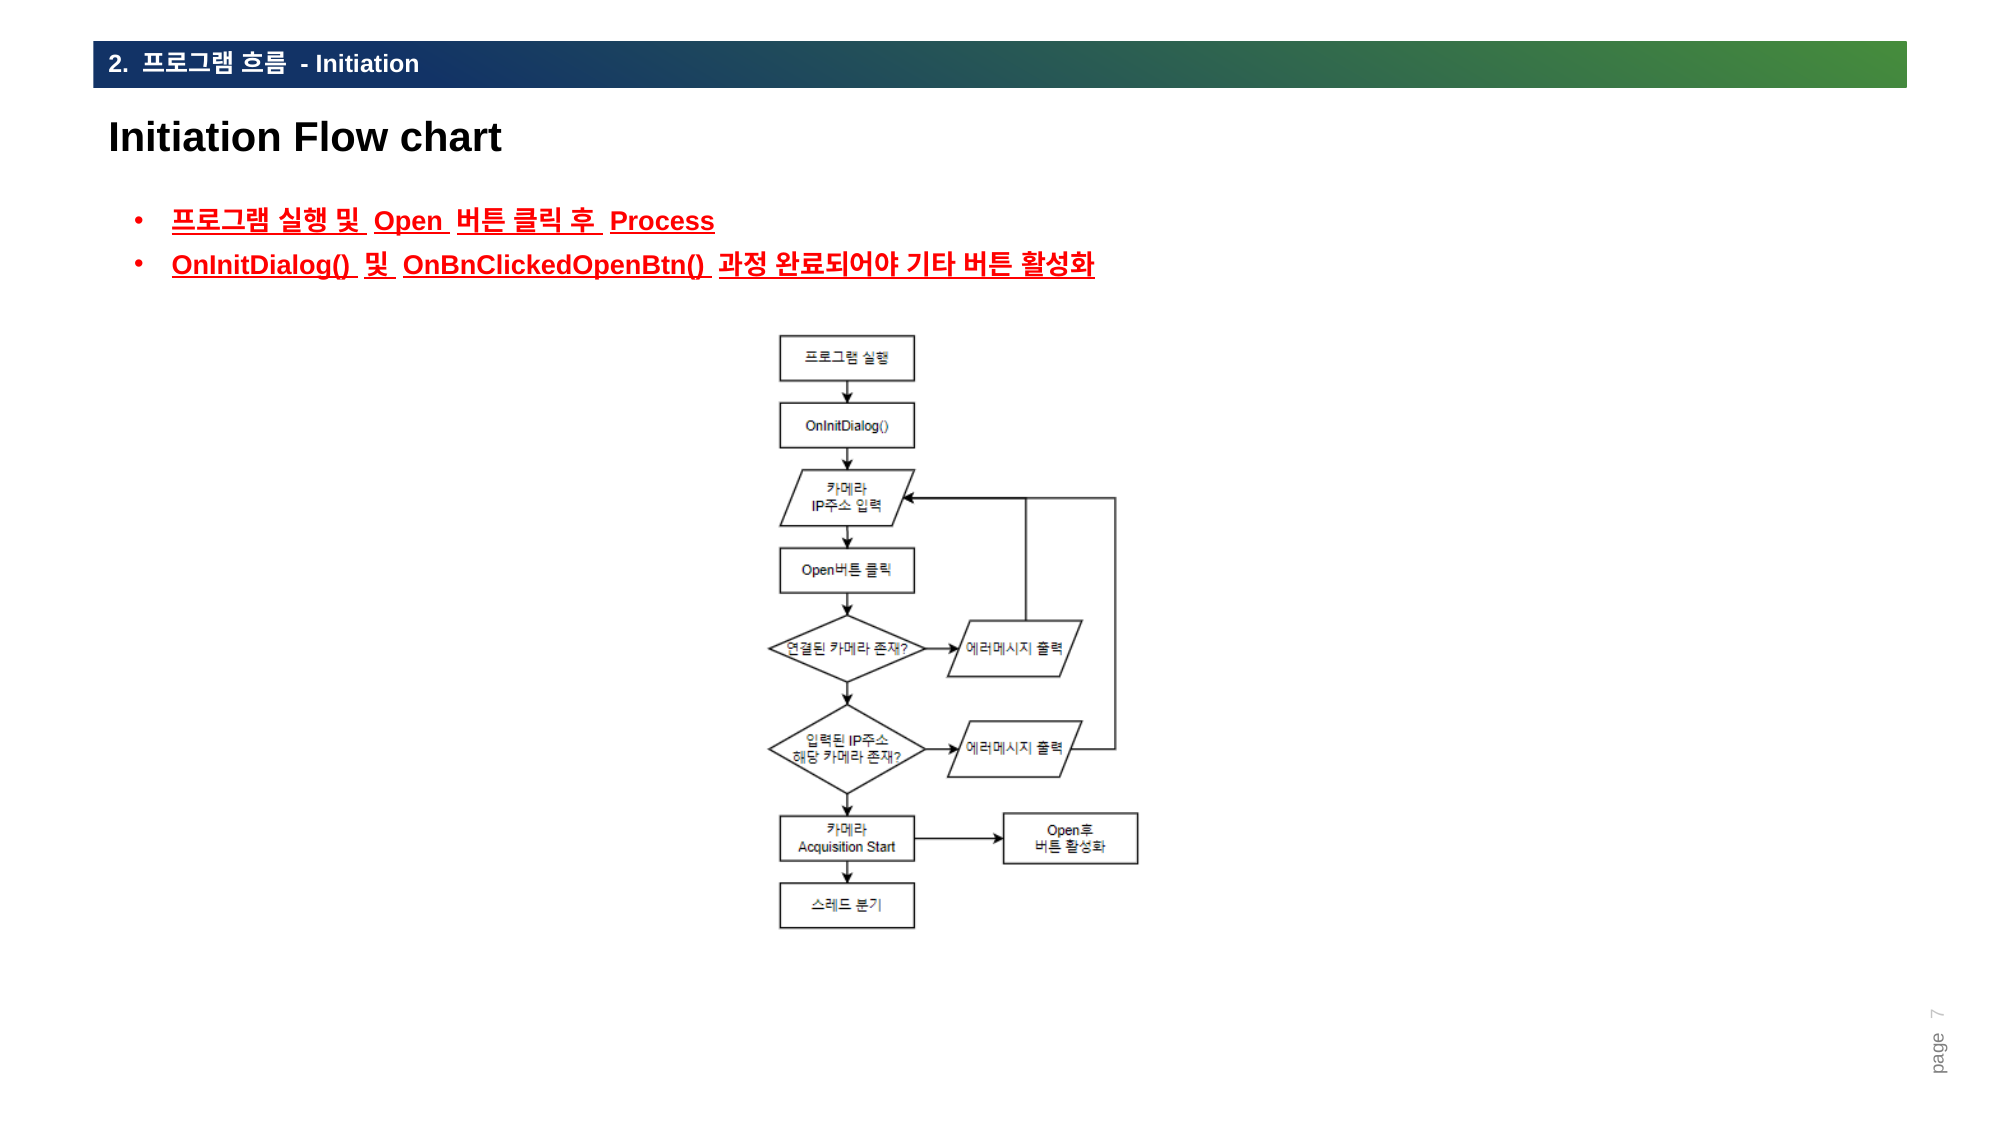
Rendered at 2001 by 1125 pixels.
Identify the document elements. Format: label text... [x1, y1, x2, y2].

picture [762, 321, 1150, 945]
list 2. 프로그램 흐름 - Initiation [93, 41, 1335, 88]
list 프로그램 실행 및 Open 버튼 클릭 후 Process OnInitDialog() 및 OnBnClickedOpenBtn() 과정 완료되어야 기타 버튼 활성화 [119, 205, 1630, 318]
list Initiation Flow chart [93, 107, 933, 190]
slide_number 7 [1906, 994, 1967, 1077]
